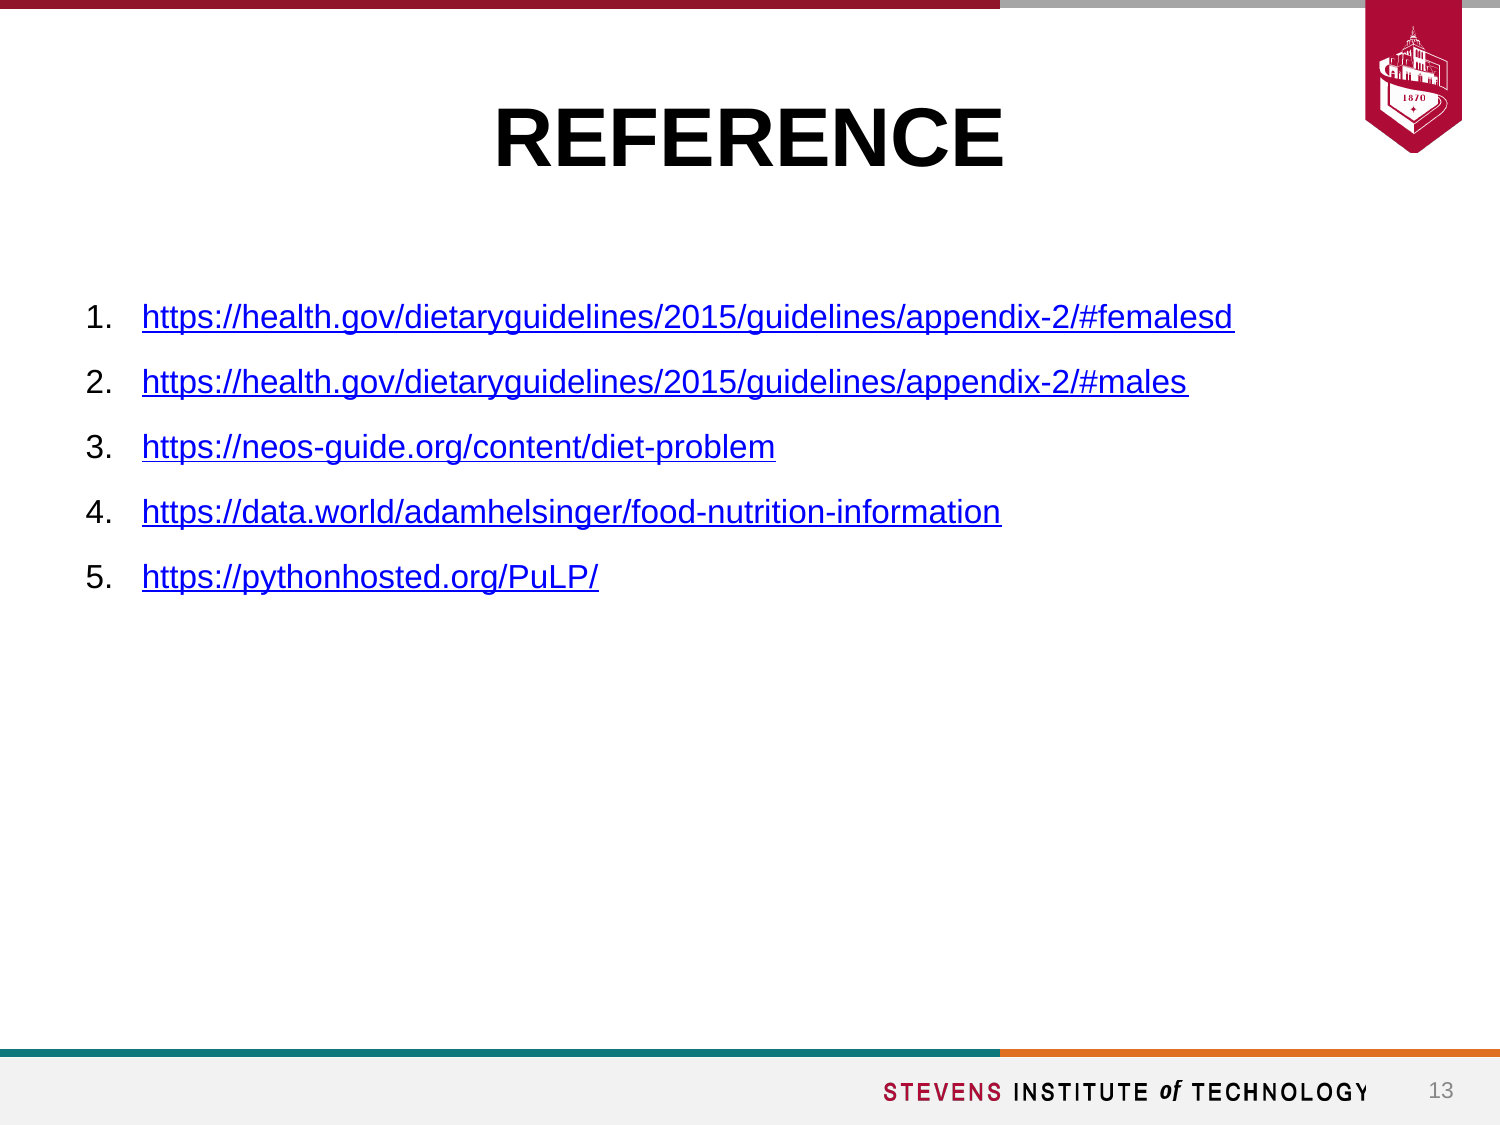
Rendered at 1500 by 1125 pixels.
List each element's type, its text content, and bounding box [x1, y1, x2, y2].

picture [1365, 0, 1462, 153]
title REFERENCE [151, 68, 1349, 195]
list https://health.gov/dietaryguidelines/2015/guidelines/appendix-2/#femalesd https://health.gov/dietaryguidelines/2015/guidelines/appendix-2/#males https://neos-guide.org/content/diet-problem https://data.world/adamhelsinger/food-nutrition-information https://pythonhosted.org/PuLP/ [37, 280, 1463, 1000]
picture [884, 1080, 1366, 1101]
slide_number 13 [1401, 1059, 1481, 1120]
